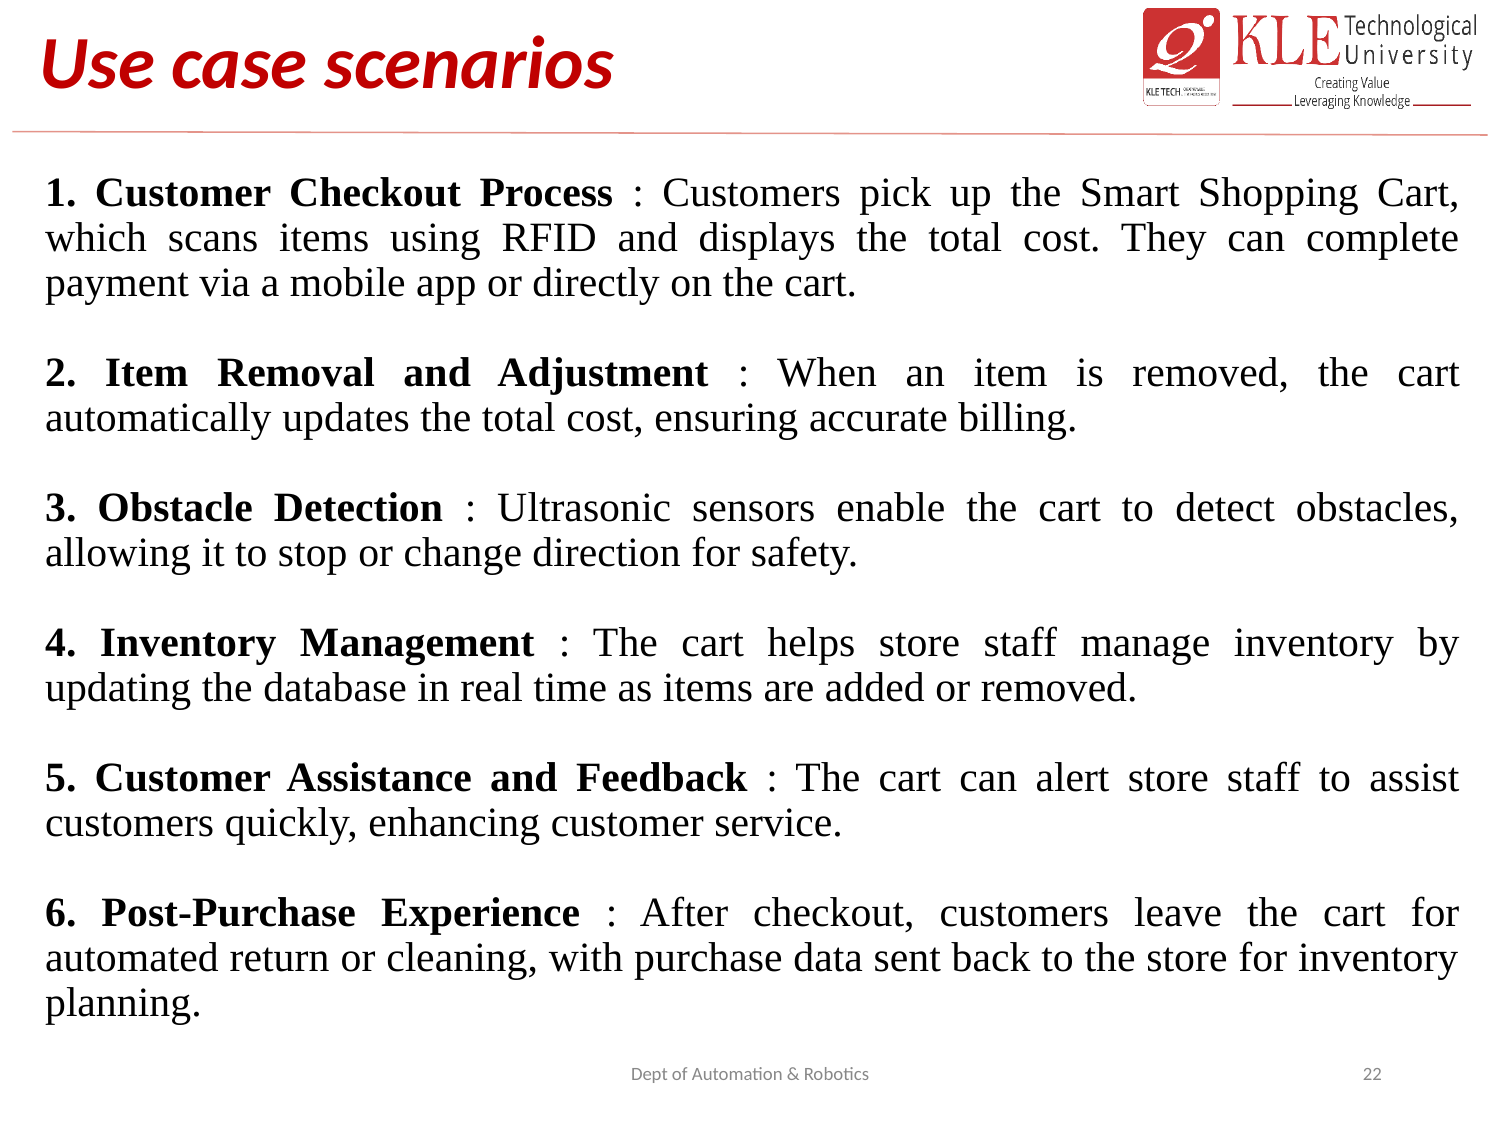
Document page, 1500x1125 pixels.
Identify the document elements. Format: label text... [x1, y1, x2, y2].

list 1. Customer Checkout Process : Customers pick up the Smart Shopping Cart, which scans items using RFID and displays the total cost. They can complete payment via a mobile app or directly on the cart. 2. Item Removal and Adjustment : When an item is removed, the cart automatically updates the total cost, ensuring accurate billing. 3. Obstacle Detection : Ultrasonic sensors enable the cart to detect obstacles, allowing it to stop or change direction for safety. 4. Inventory Management : The cart helps store staff manage inventory by updating the database in real time as items are added or removed. 5. Customer Assistance and Feedback : The cart can alert store staff to assist customers quickly, enhancing customer service. 6. Post-Purchase Experience : After checkout, customers leave the cart for automated return or cleaning, with purchase data sent back to the store for inventory planning. [30, 162, 1476, 1014]
footer Dept of Automation & Robotics [496, 1042, 1004, 1103]
picture [1143, 2, 1478, 109]
slide_number 22 [1059, 1042, 1397, 1103]
title Use case scenarios [24, 20, 1319, 108]
